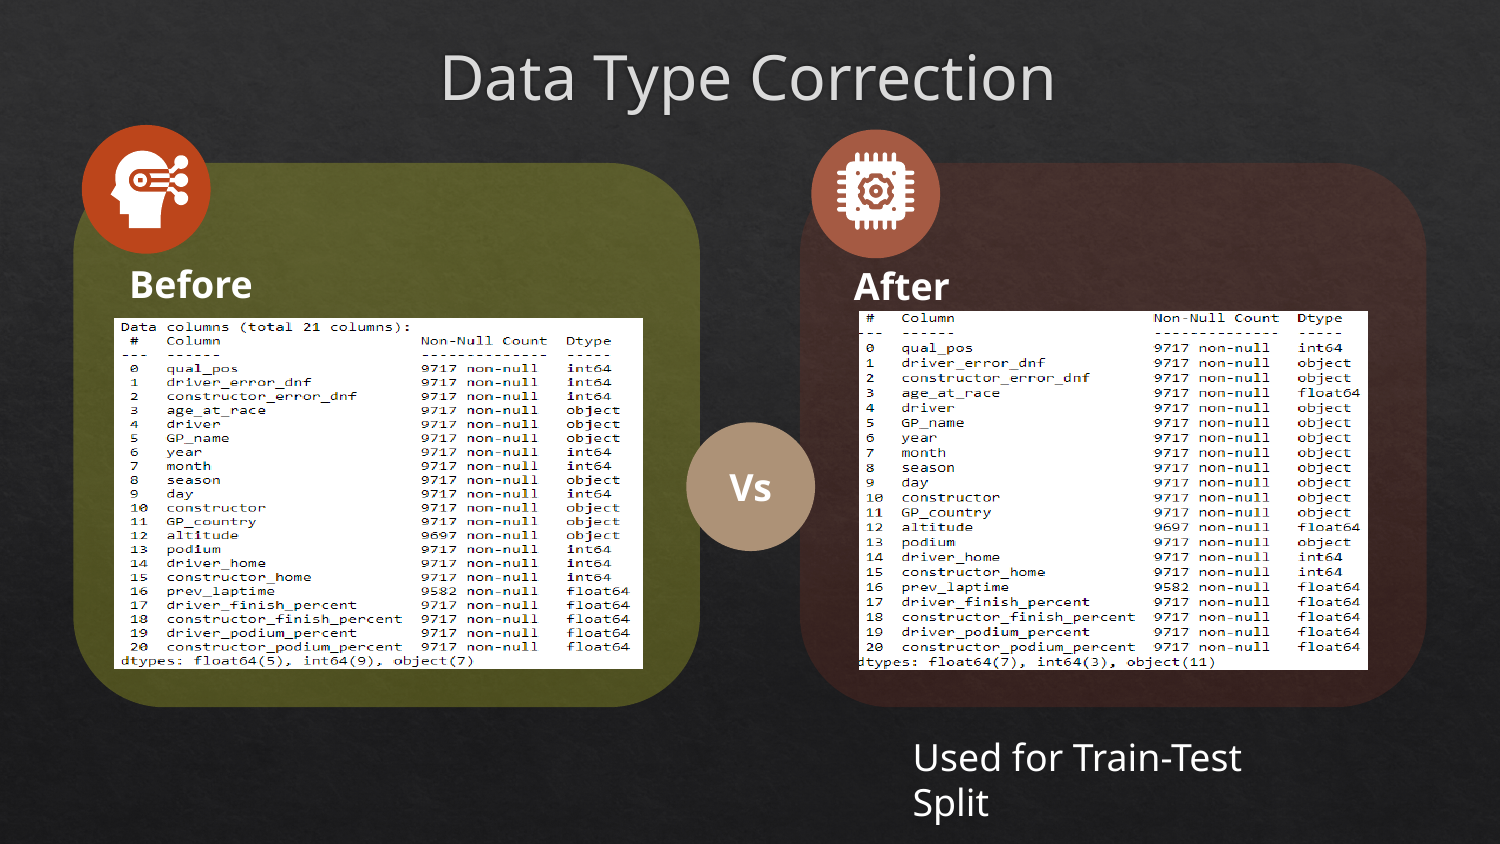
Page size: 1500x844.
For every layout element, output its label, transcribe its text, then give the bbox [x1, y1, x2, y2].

text_box [81, 124, 211, 246]
text_box Before [114, 237, 461, 315]
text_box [110, 150, 189, 229]
picture [113, 317, 643, 670]
text_box Vs [686, 422, 816, 552]
text_box After [839, 238, 1186, 331]
picture [858, 310, 1368, 670]
text_box [799, 162, 1427, 708]
title Data Type Correction [73, 44, 1424, 106]
text_box [811, 129, 941, 247]
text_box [836, 152, 915, 230]
text_box Used for Train-Test Split [897, 726, 1335, 832]
text_box [73, 162, 700, 708]
